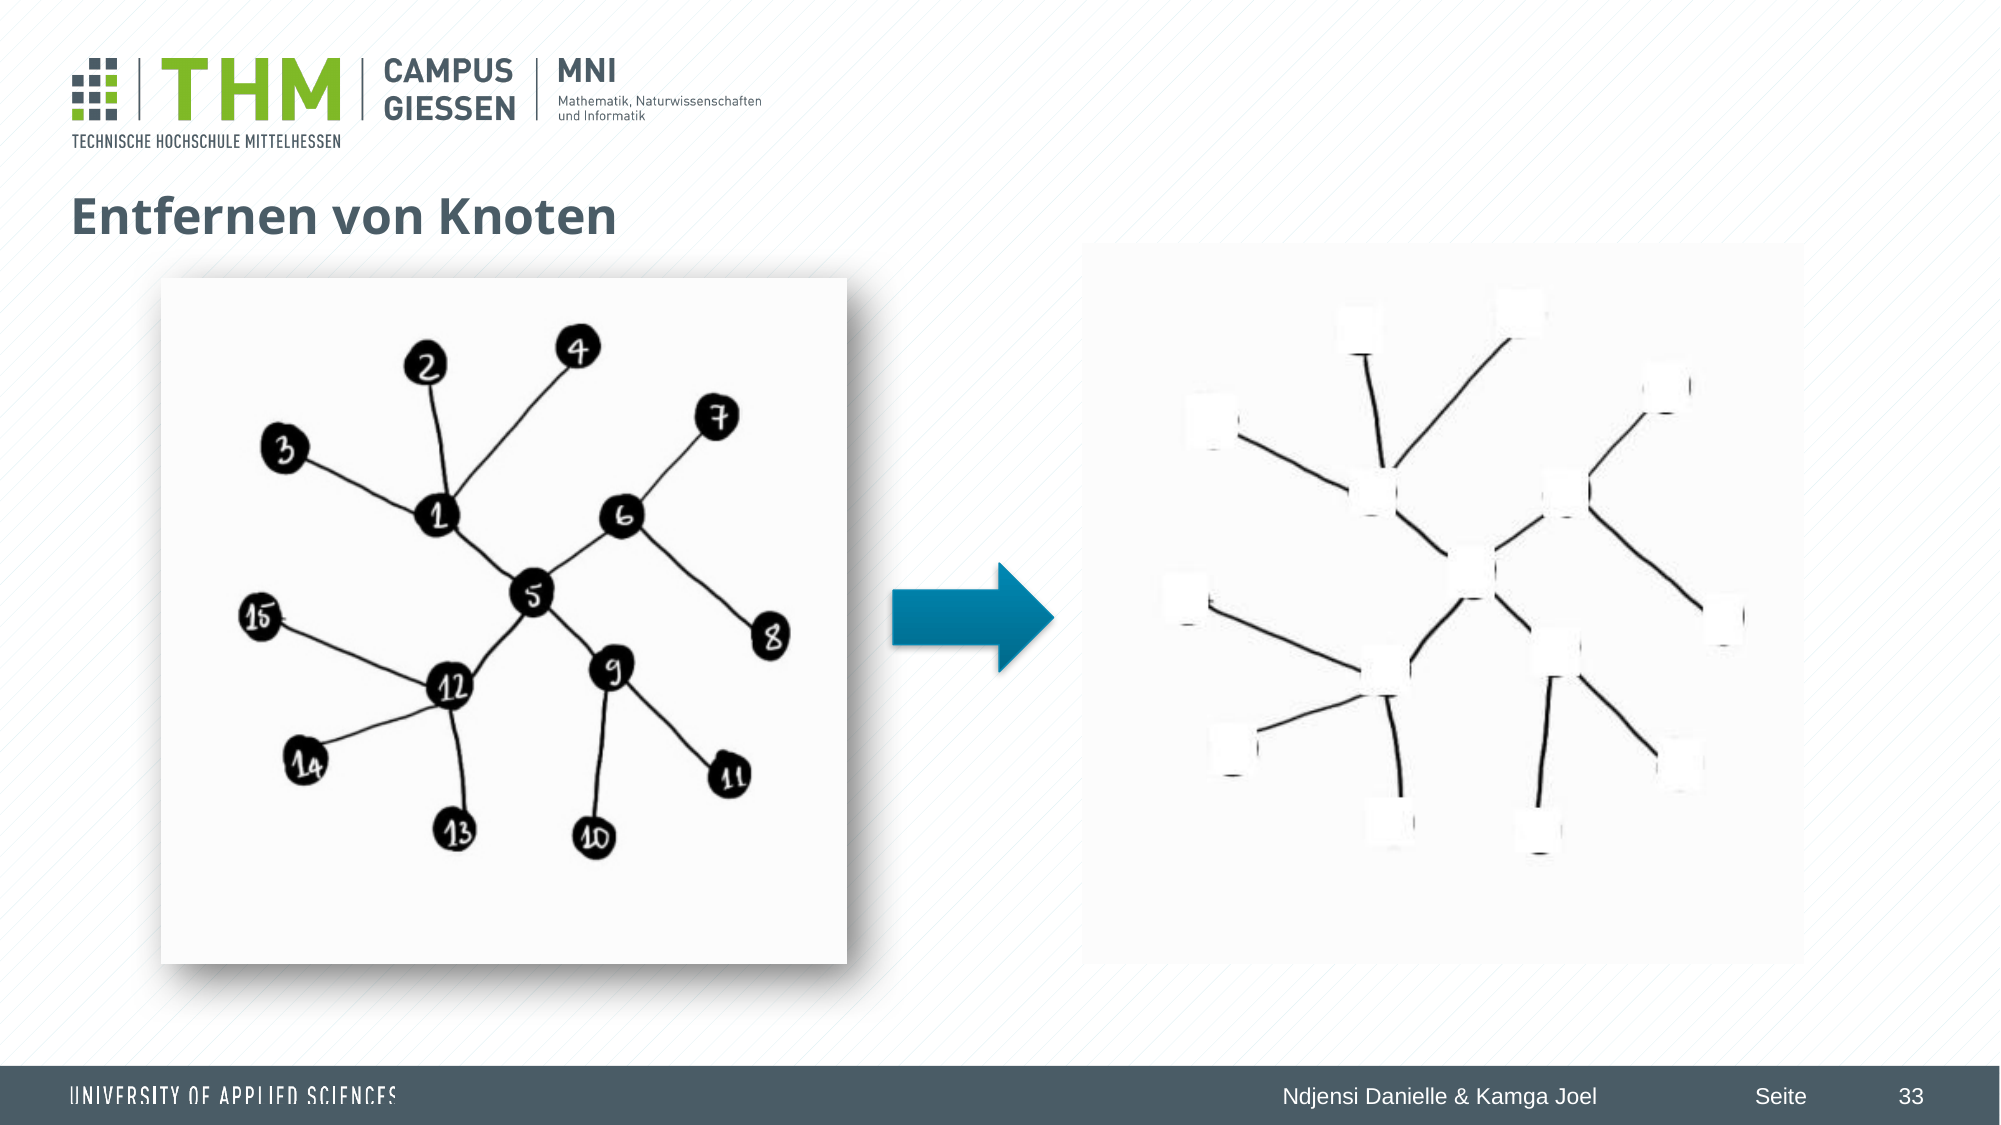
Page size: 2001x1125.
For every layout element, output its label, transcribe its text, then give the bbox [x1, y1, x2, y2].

slide_number 33 [1834, 1073, 1940, 1118]
text_box [892, 562, 1055, 673]
picture [72, 58, 761, 148]
picture [1082, 243, 1804, 965]
picture [161, 278, 847, 965]
title Entfernen von Knoten [70, 177, 1913, 272]
